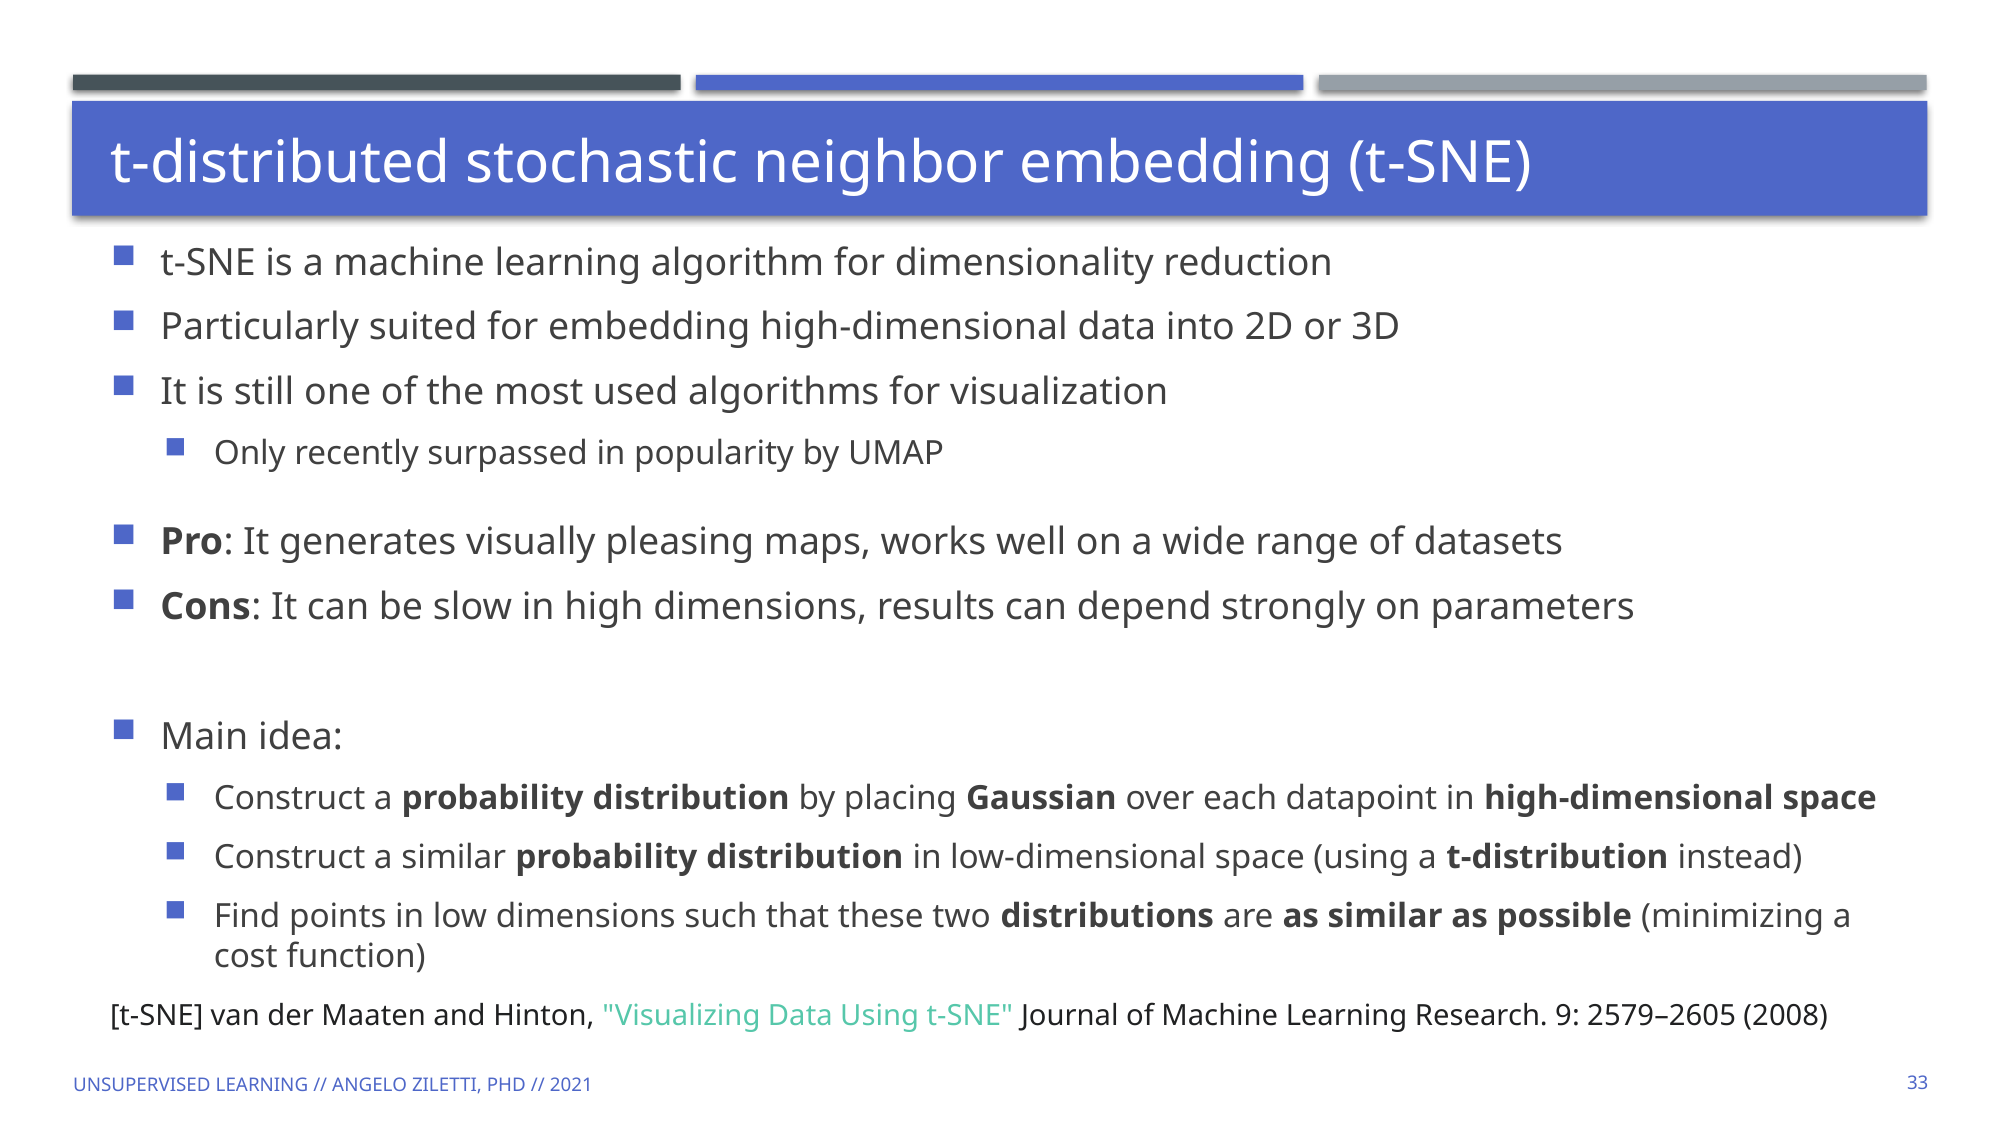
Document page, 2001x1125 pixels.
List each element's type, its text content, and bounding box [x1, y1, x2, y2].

list t-SNE is a machine learning algorithm for dimensionality reduction Particularly suited for embedding high-dimensional data into 2D or 3D It is still one of the most used algorithms for visualization Only recently surpassed in popularity by UMAP Pro: It generates visually pleasing maps, works well on a wide range of datasets Cons: It can be slow in high dimensions, results can depend strongly on parameters Main idea: Construct a probability distribution by placing Gaussian over each datapoint in high-dimensional space Construct a similar probability distribution in low-dimensional space (using a t-distribution instead) Find points in low dimensions such that these two distributions are as similar as possible (minimizing a cost function) [95, 230, 1905, 962]
title t-distributed stochastic neighbor embedding (t-SNE) [95, 115, 1905, 203]
text_box [t-SNE] van der Maaten and Hinton, "Visualizing Data Using t-SNE" Journal of Machine Learning Research. 9: 2579–2605 (2008) [95, 988, 1845, 1044]
footer Unsupervised learning // Angelo Ziletti, PhD // 2021 [58, 1053, 1177, 1114]
slide_number 33 [1770, 1053, 1944, 1114]
